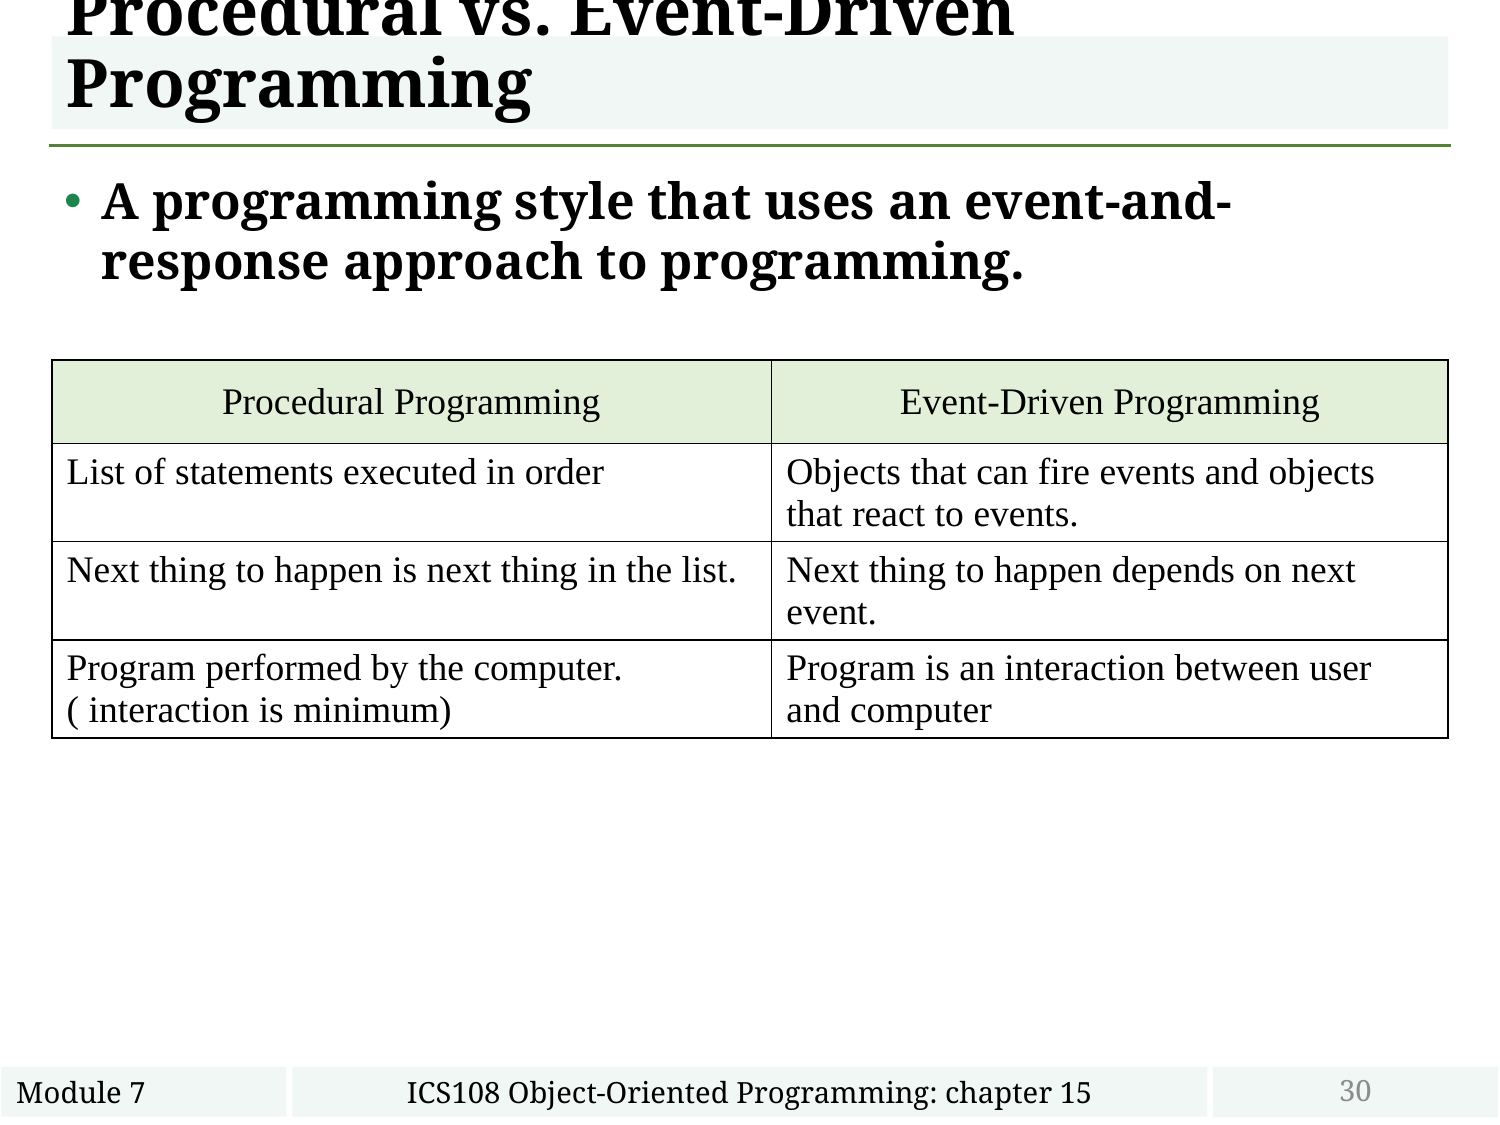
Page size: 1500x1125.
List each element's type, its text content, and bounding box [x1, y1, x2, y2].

title Procedural vs. Event-Driven Programming [51, 36, 1449, 130]
list A programming style that uses an event-and-response approach to programming. [49, 162, 1451, 1060]
table_cell Program is an interaction between user and computer [772, 641, 1447, 737]
slide_number 30 [1212, 1066, 1498, 1118]
table_header Event-Driven Programming [772, 361, 1447, 443]
table_cell Objects that can fire events and objects that react to events. [772, 444, 1447, 541]
table_header Procedural Programming [53, 361, 771, 443]
table_cell Next thing to happen is next thing in the list. [53, 542, 771, 639]
table_cell Next thing to happen depends on next event. [772, 542, 1447, 639]
table_cell List of statements executed in order [53, 444, 771, 541]
table_cell Program performed by the computer. ( interaction is minimum) [53, 641, 771, 737]
